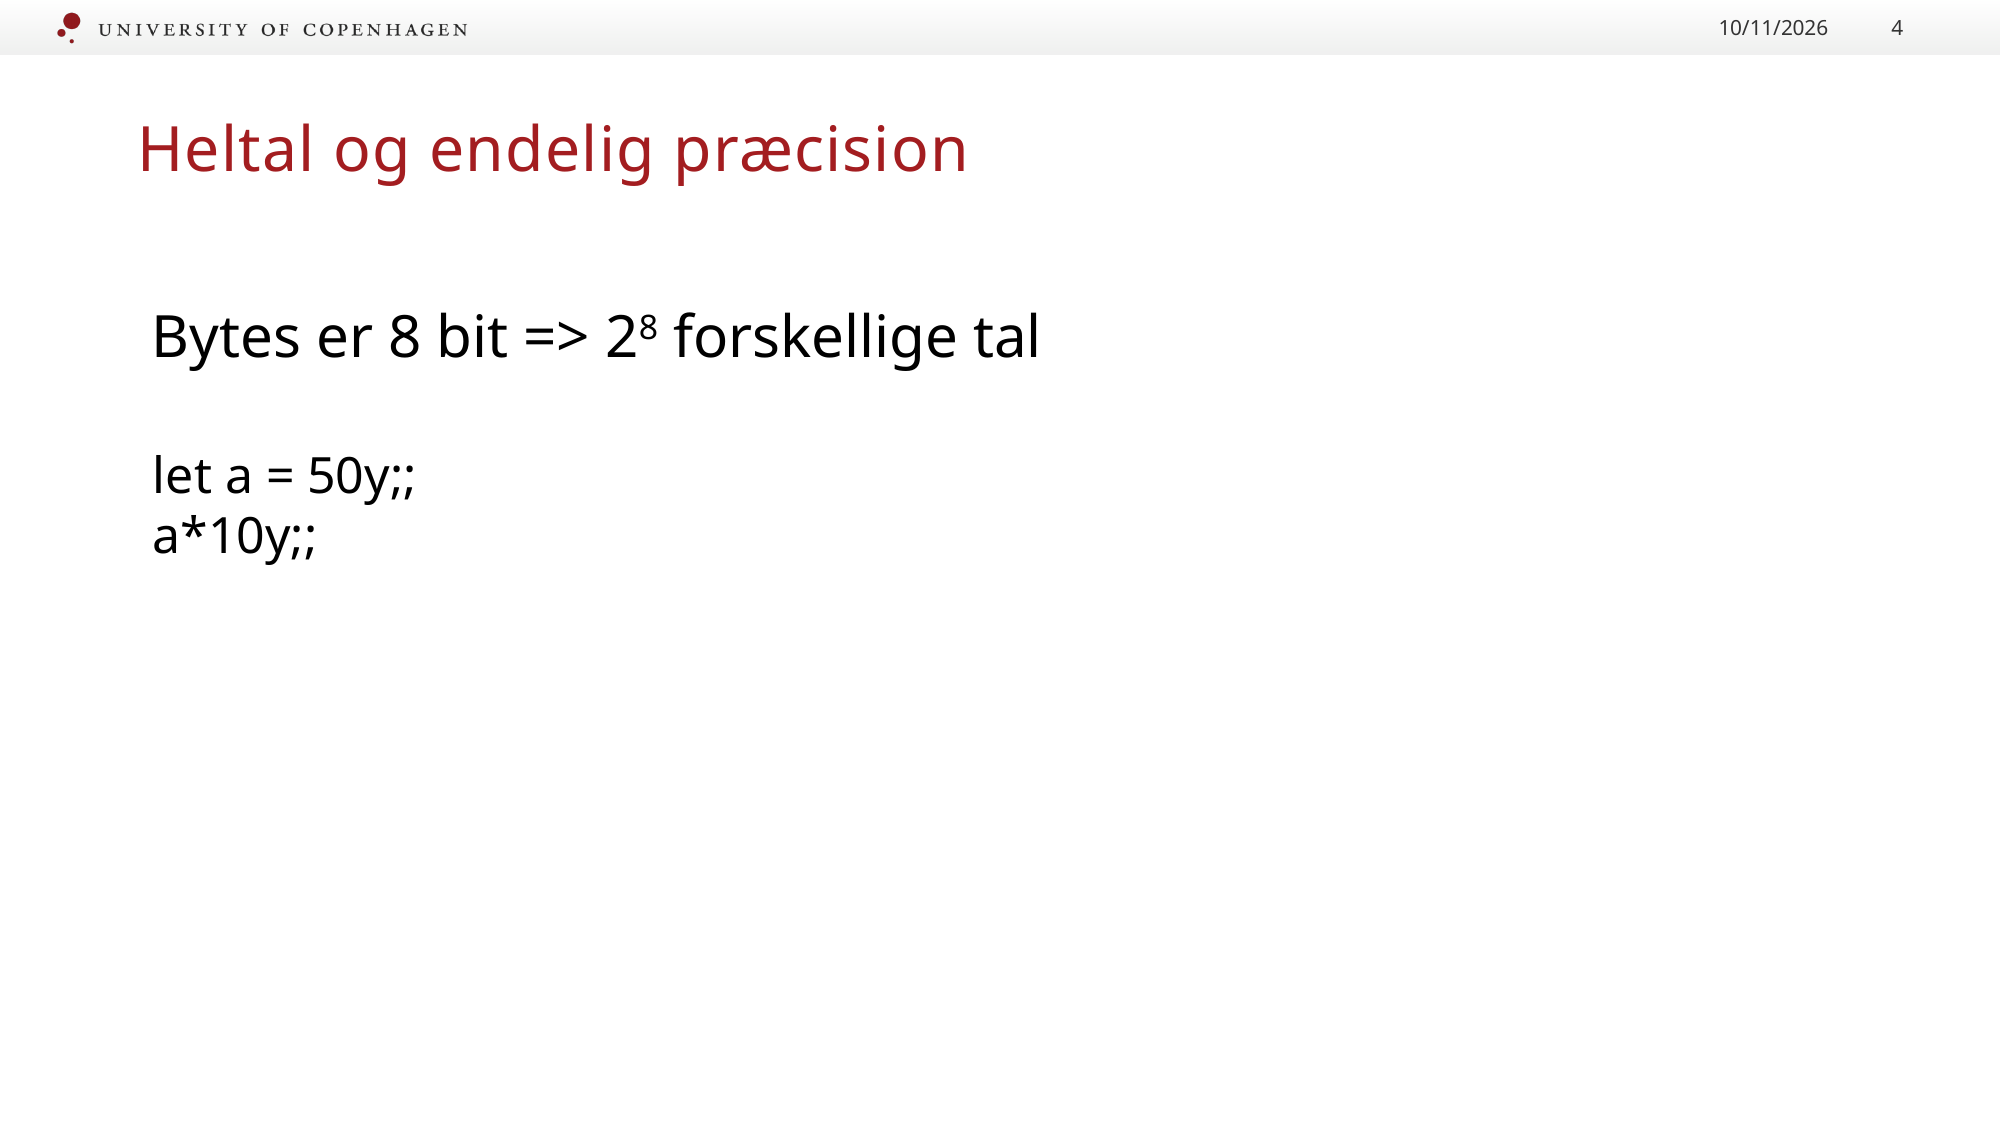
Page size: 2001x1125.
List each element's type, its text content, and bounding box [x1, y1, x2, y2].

text_box Heltal og endelig præcision [137, 108, 1863, 278]
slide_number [1694, 14, 1829, 43]
text_box let a = 50y;; a*10y;; [138, 436, 1000, 571]
slide_number 4 [1840, 14, 1904, 43]
text_box Bytes er 8 bit => 28 forskellige tal [136, 299, 1412, 386]
picture [92, 15, 475, 42]
